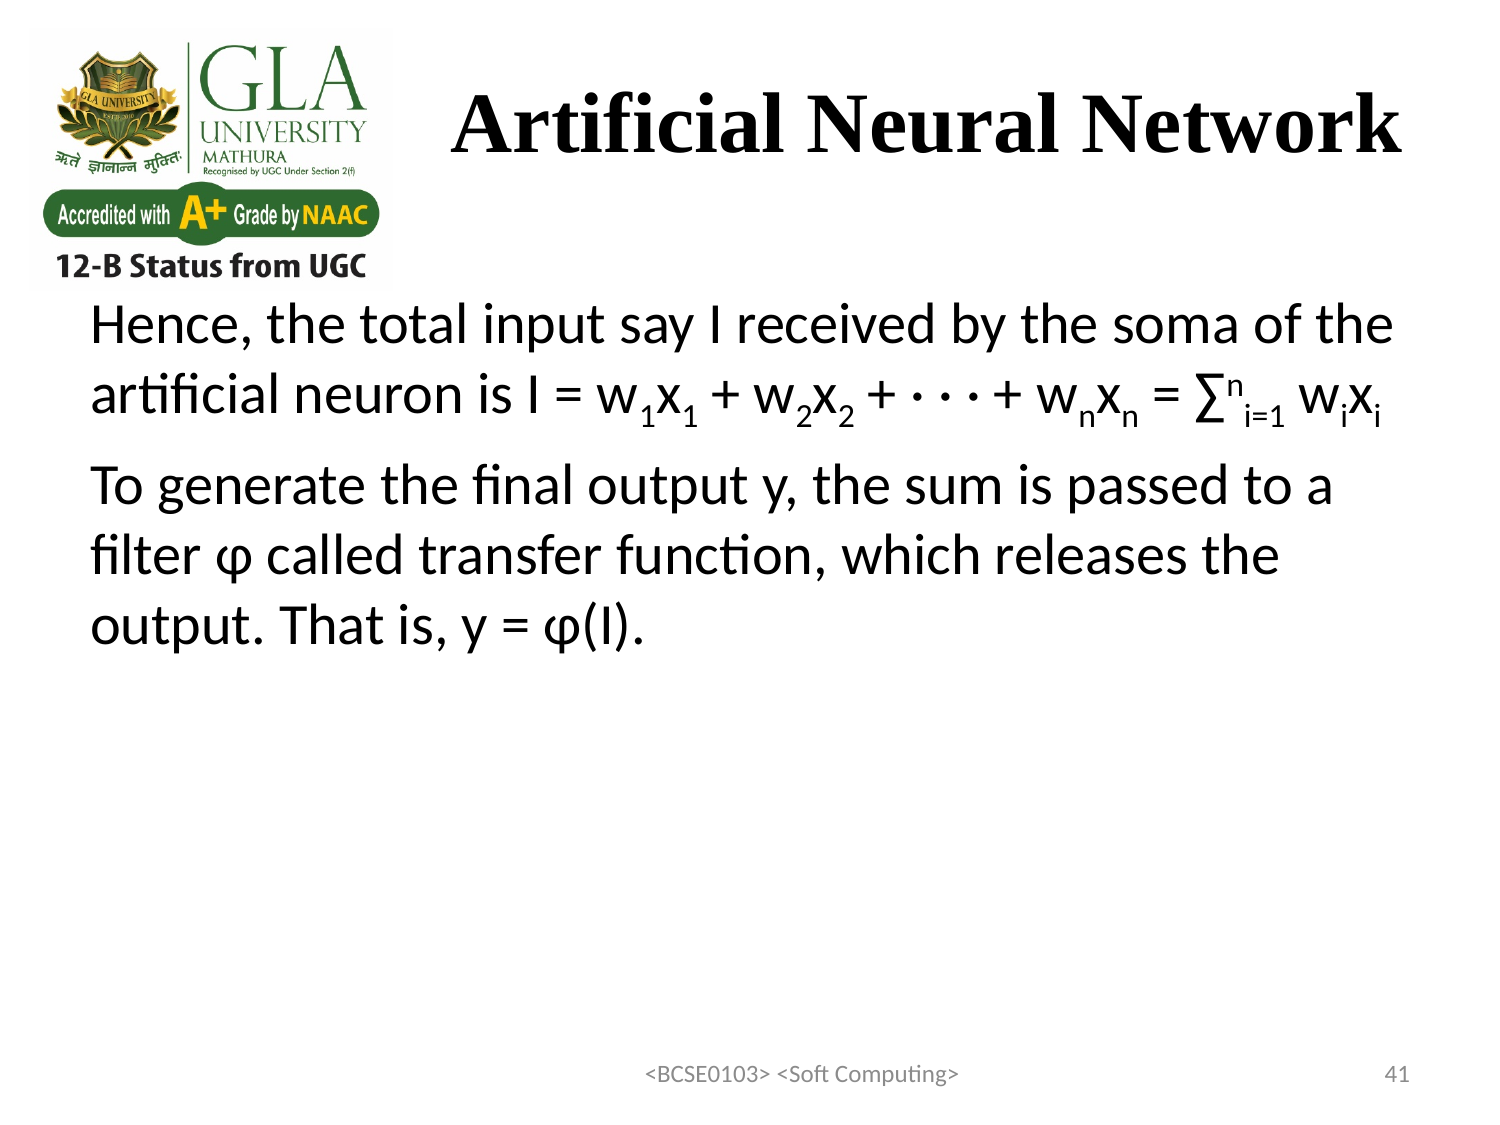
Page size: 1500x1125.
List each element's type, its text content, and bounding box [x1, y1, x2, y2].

picture [29, 28, 393, 291]
slide_number 41 [1074, 1042, 1425, 1103]
title Artificial Neural Network [289, 12, 1425, 196]
footer <BCSE0103> <Soft Computing> [512, 1042, 1074, 1103]
list Hence, the total input say I received by the soma of the artificial neuron is I = w1x1 + w2x2 + · · · + wnxn = ∑ni=1 wixi To generate the final output y, the sum is passed to a filter φ called transfer function, which releases the output. That is, y = φ(I). [75, 196, 1425, 939]
